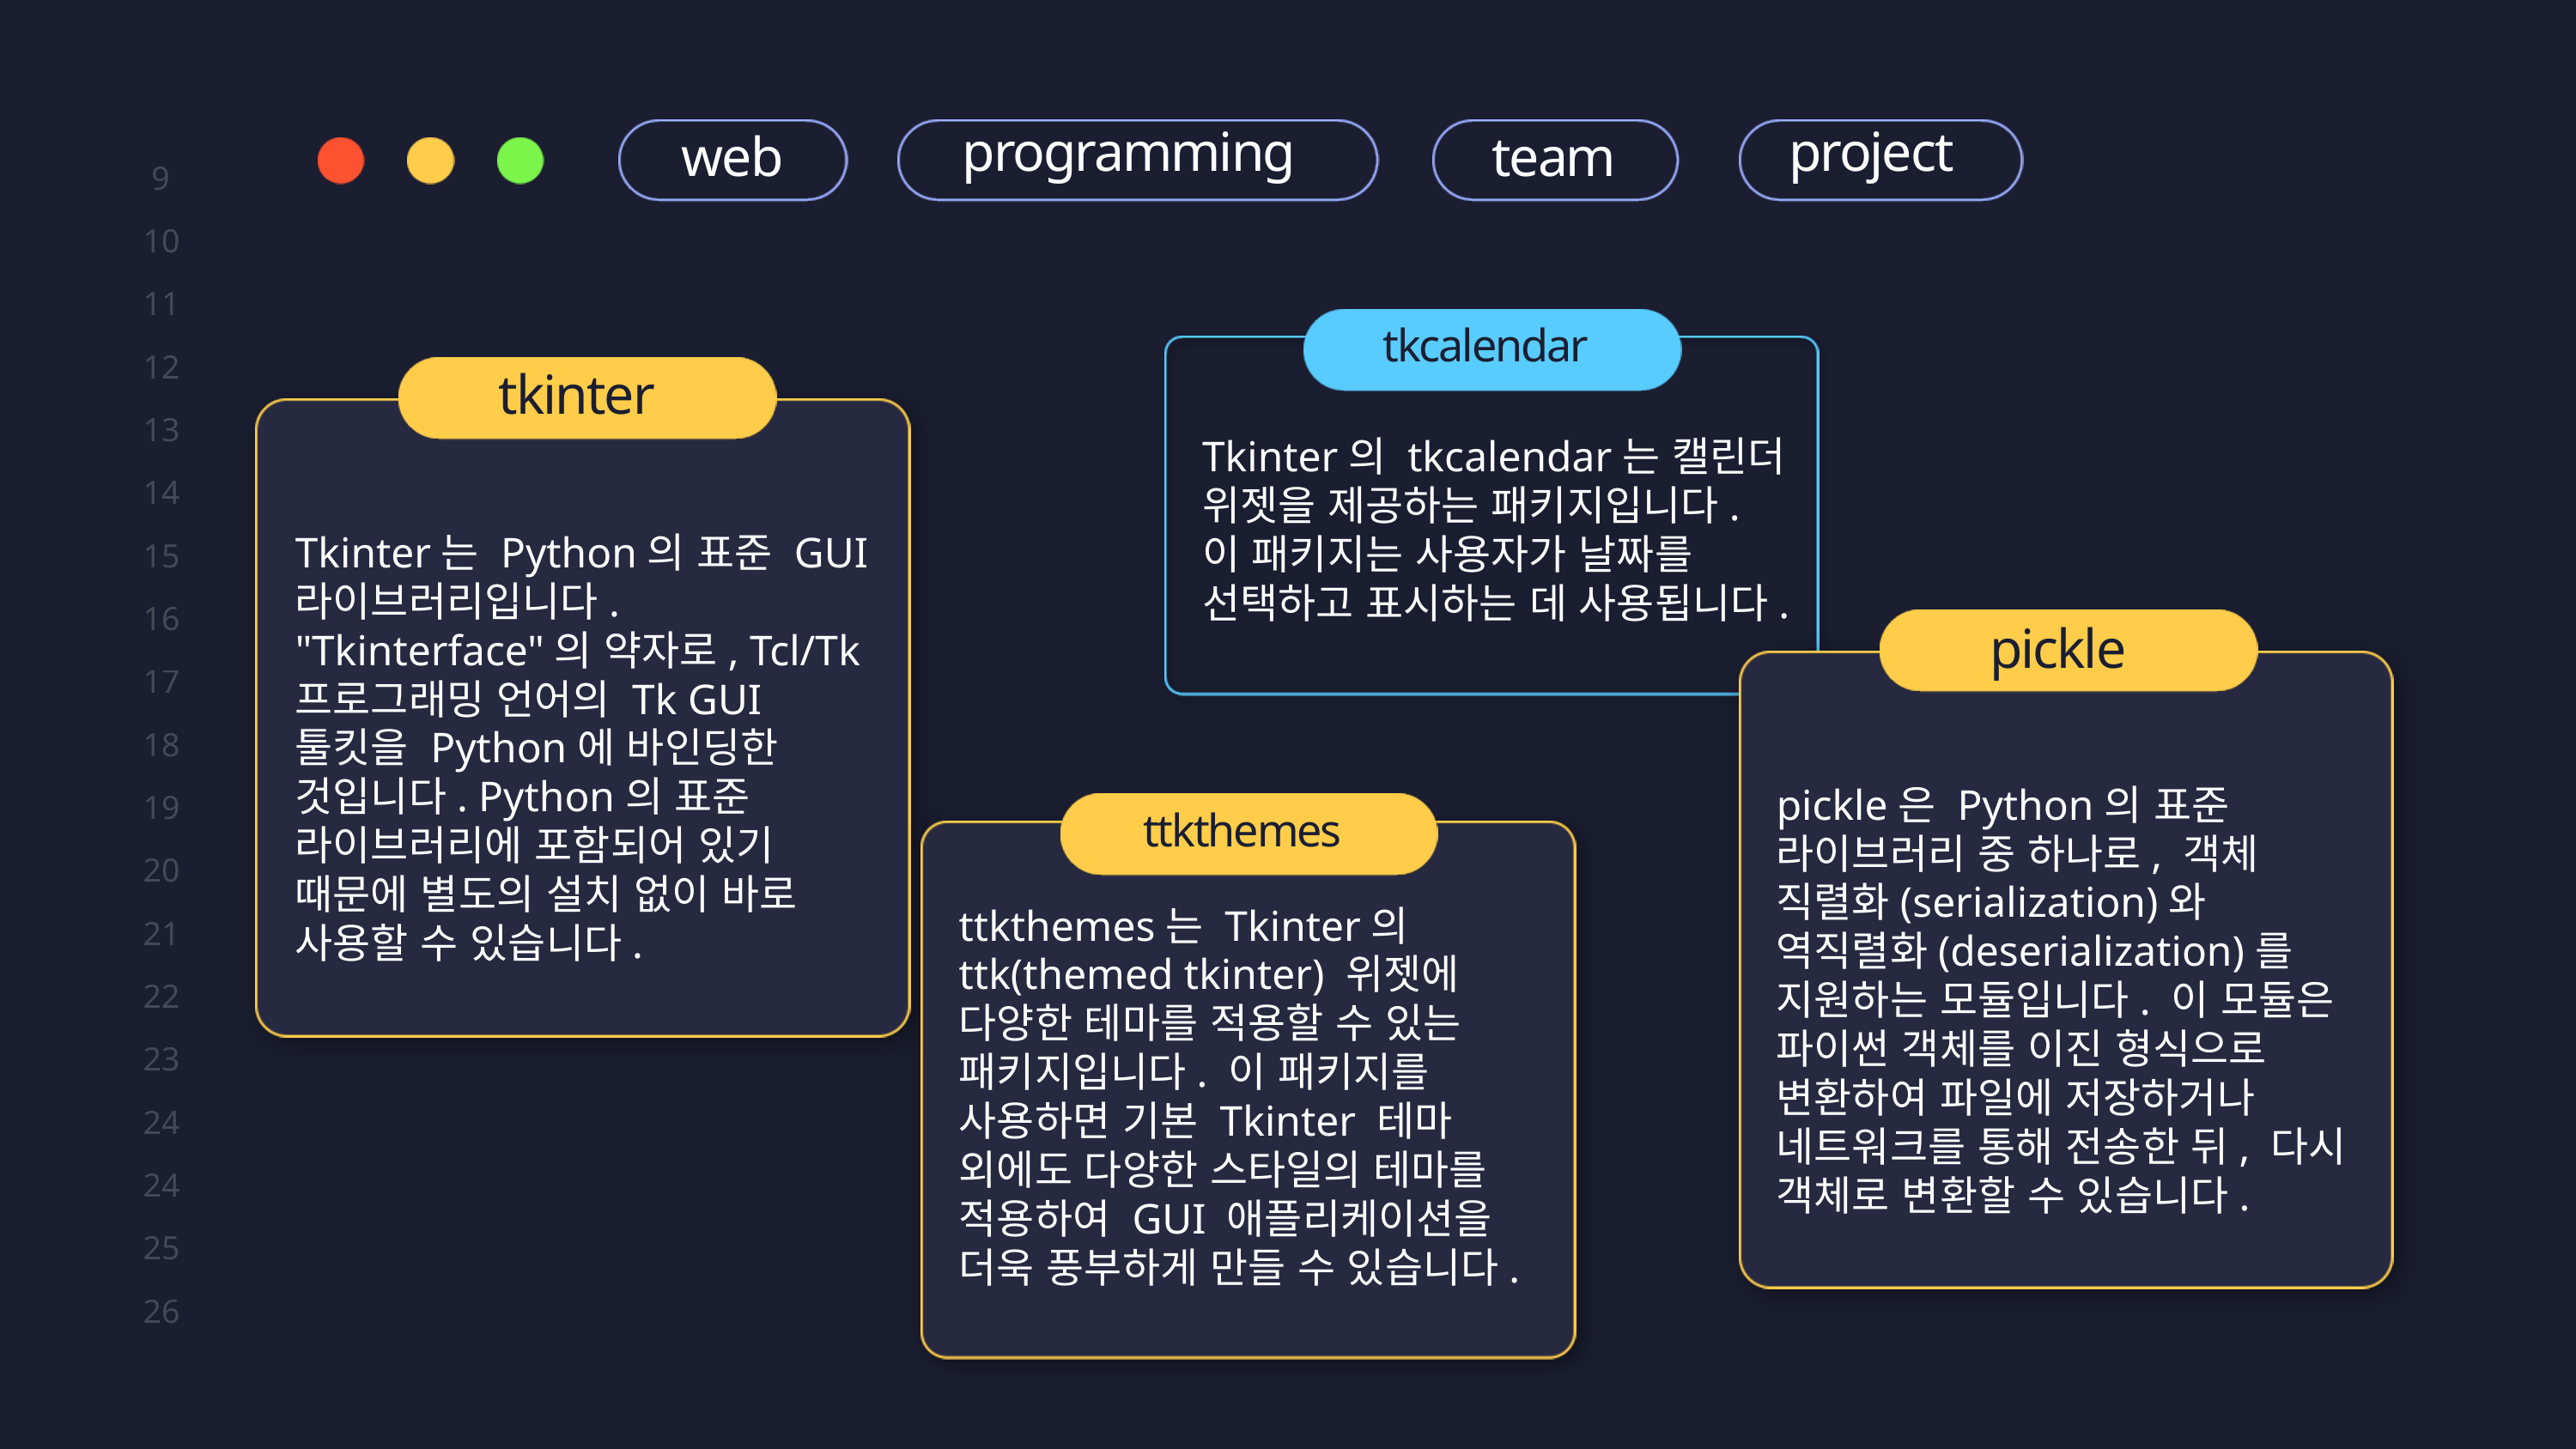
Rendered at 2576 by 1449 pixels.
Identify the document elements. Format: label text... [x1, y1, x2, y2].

text_box project [1789, 114, 2002, 118]
picture [618, 119, 848, 203]
picture [920, 793, 1577, 1360]
picture [496, 137, 544, 185]
picture [1738, 119, 2024, 203]
picture [897, 119, 1380, 203]
picture [1432, 119, 1680, 203]
text_box 9 10 11 12 13 14 15 16 17 18 19 20 21 22 23 24 24 25 26 [143, 137, 335, 1325]
picture [255, 357, 911, 1038]
text_box programming [962, 114, 1349, 118]
picture [1163, 309, 2394, 1290]
picture [318, 137, 366, 185]
picture [407, 137, 455, 185]
